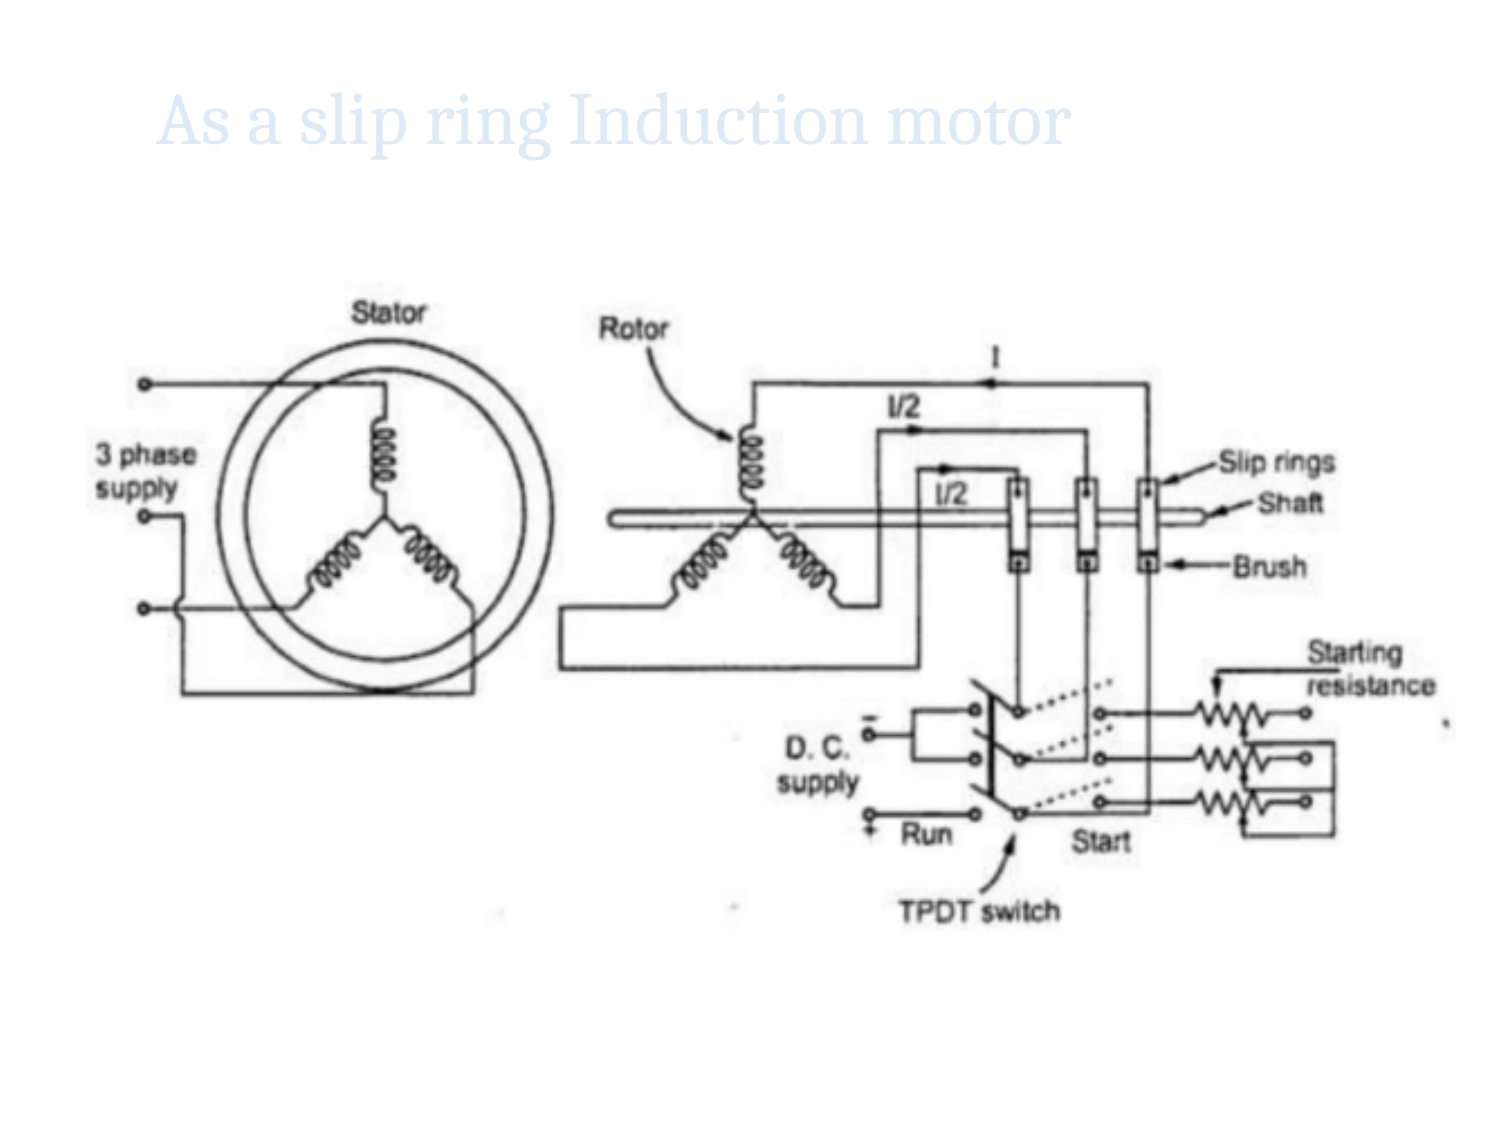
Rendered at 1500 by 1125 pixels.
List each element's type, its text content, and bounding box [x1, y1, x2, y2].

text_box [83, 236, 1456, 966]
text_box As a slip ring Induction motor [142, 62, 1167, 168]
